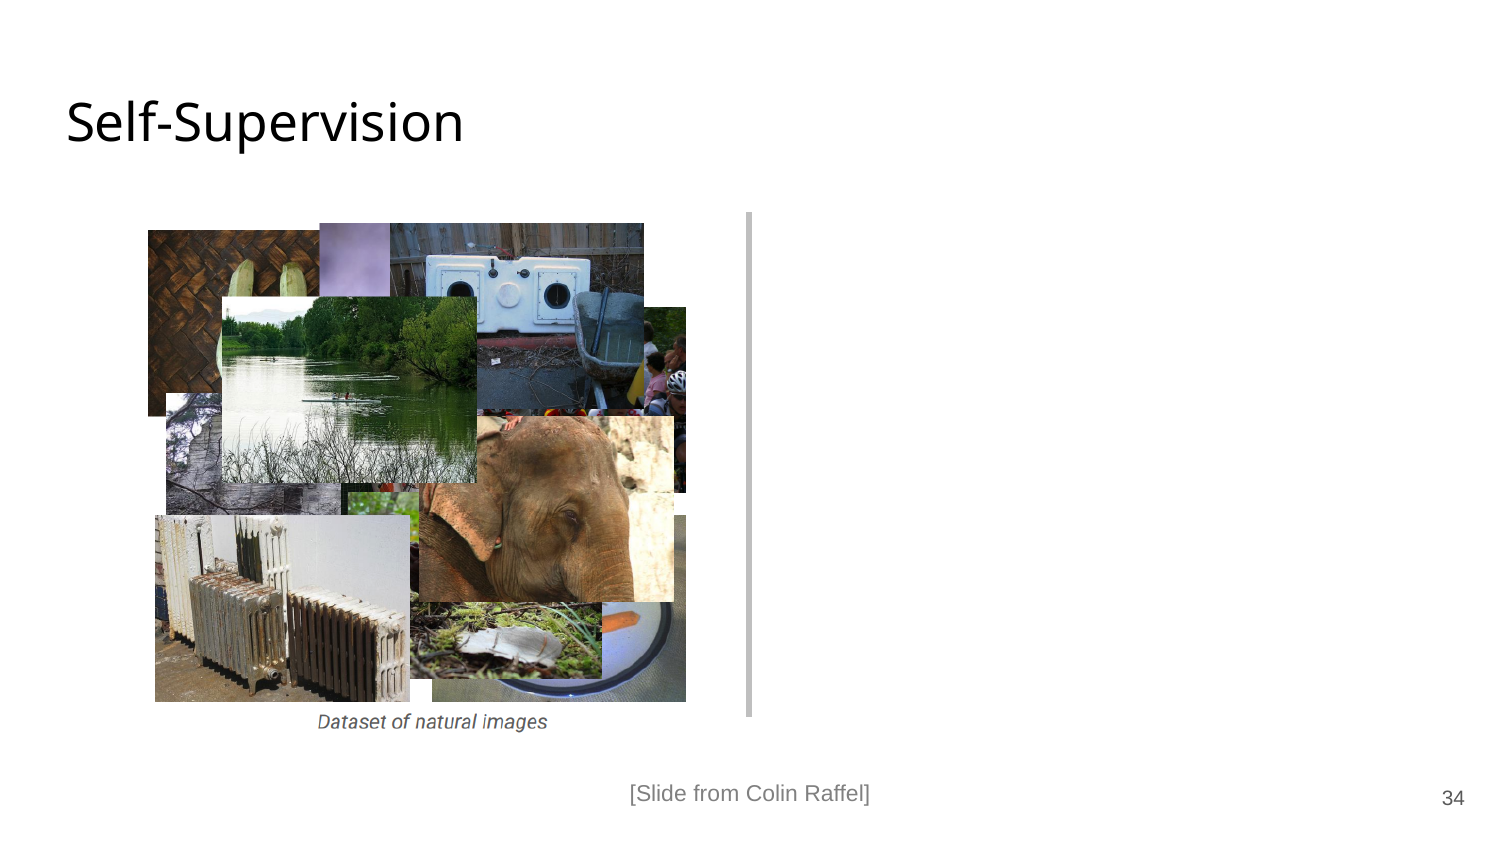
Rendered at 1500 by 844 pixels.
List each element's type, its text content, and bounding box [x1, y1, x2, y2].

text_box [Slide from Colin Raffel] [614, 770, 886, 813]
picture [121, 189, 704, 742]
slide_number 34 [1389, 764, 1480, 830]
title Self-Supervision [51, 72, 1449, 167]
